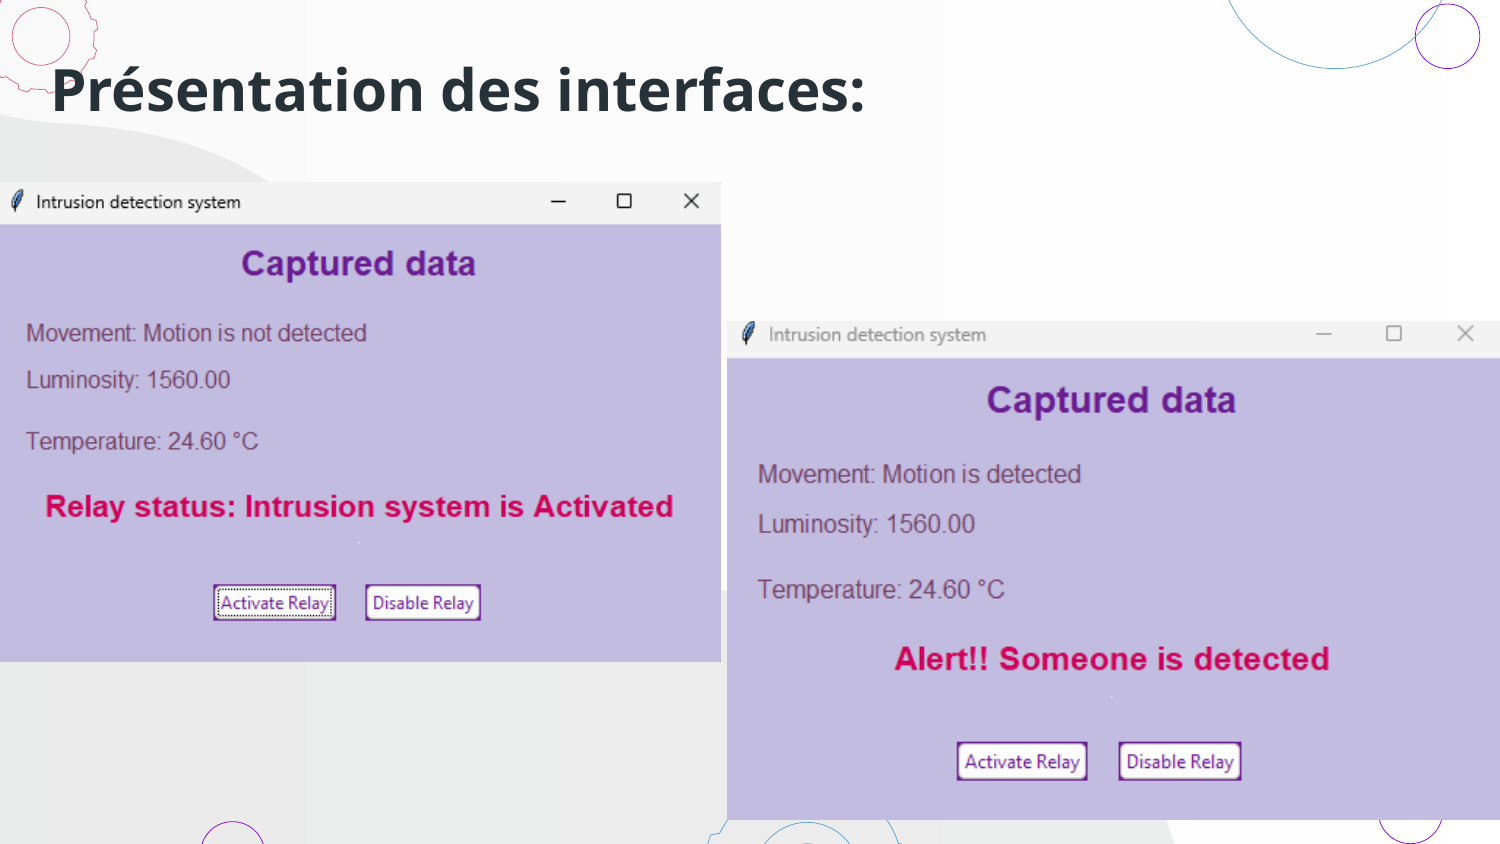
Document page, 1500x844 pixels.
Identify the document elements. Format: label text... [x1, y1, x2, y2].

picture [726, 321, 1500, 820]
picture [0, 181, 722, 662]
text_box Présentation des interfaces: [34, 38, 1500, 139]
